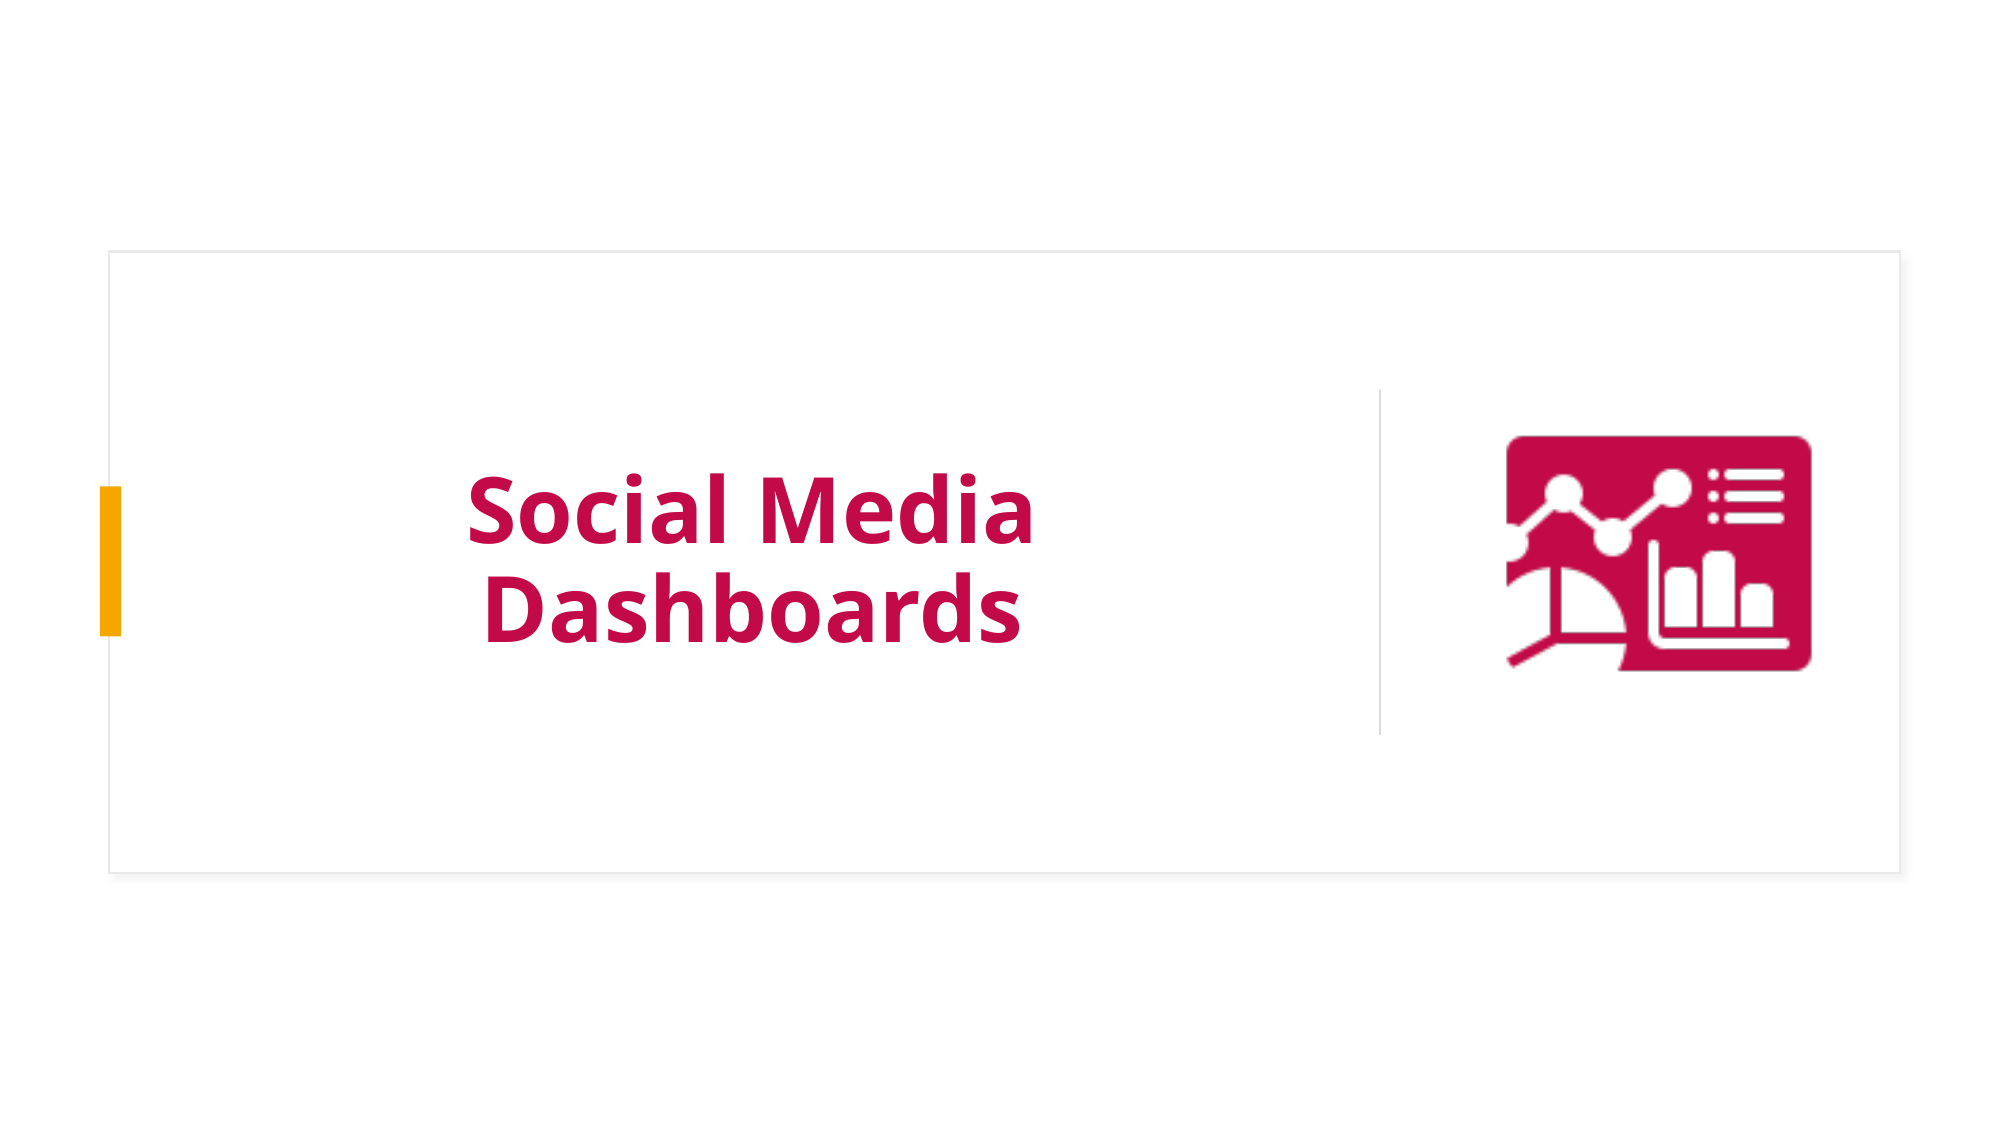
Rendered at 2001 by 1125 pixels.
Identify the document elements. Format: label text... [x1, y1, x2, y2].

title Social Media Dashboards [176, 318, 1328, 809]
picture [1475, 399, 1823, 748]
